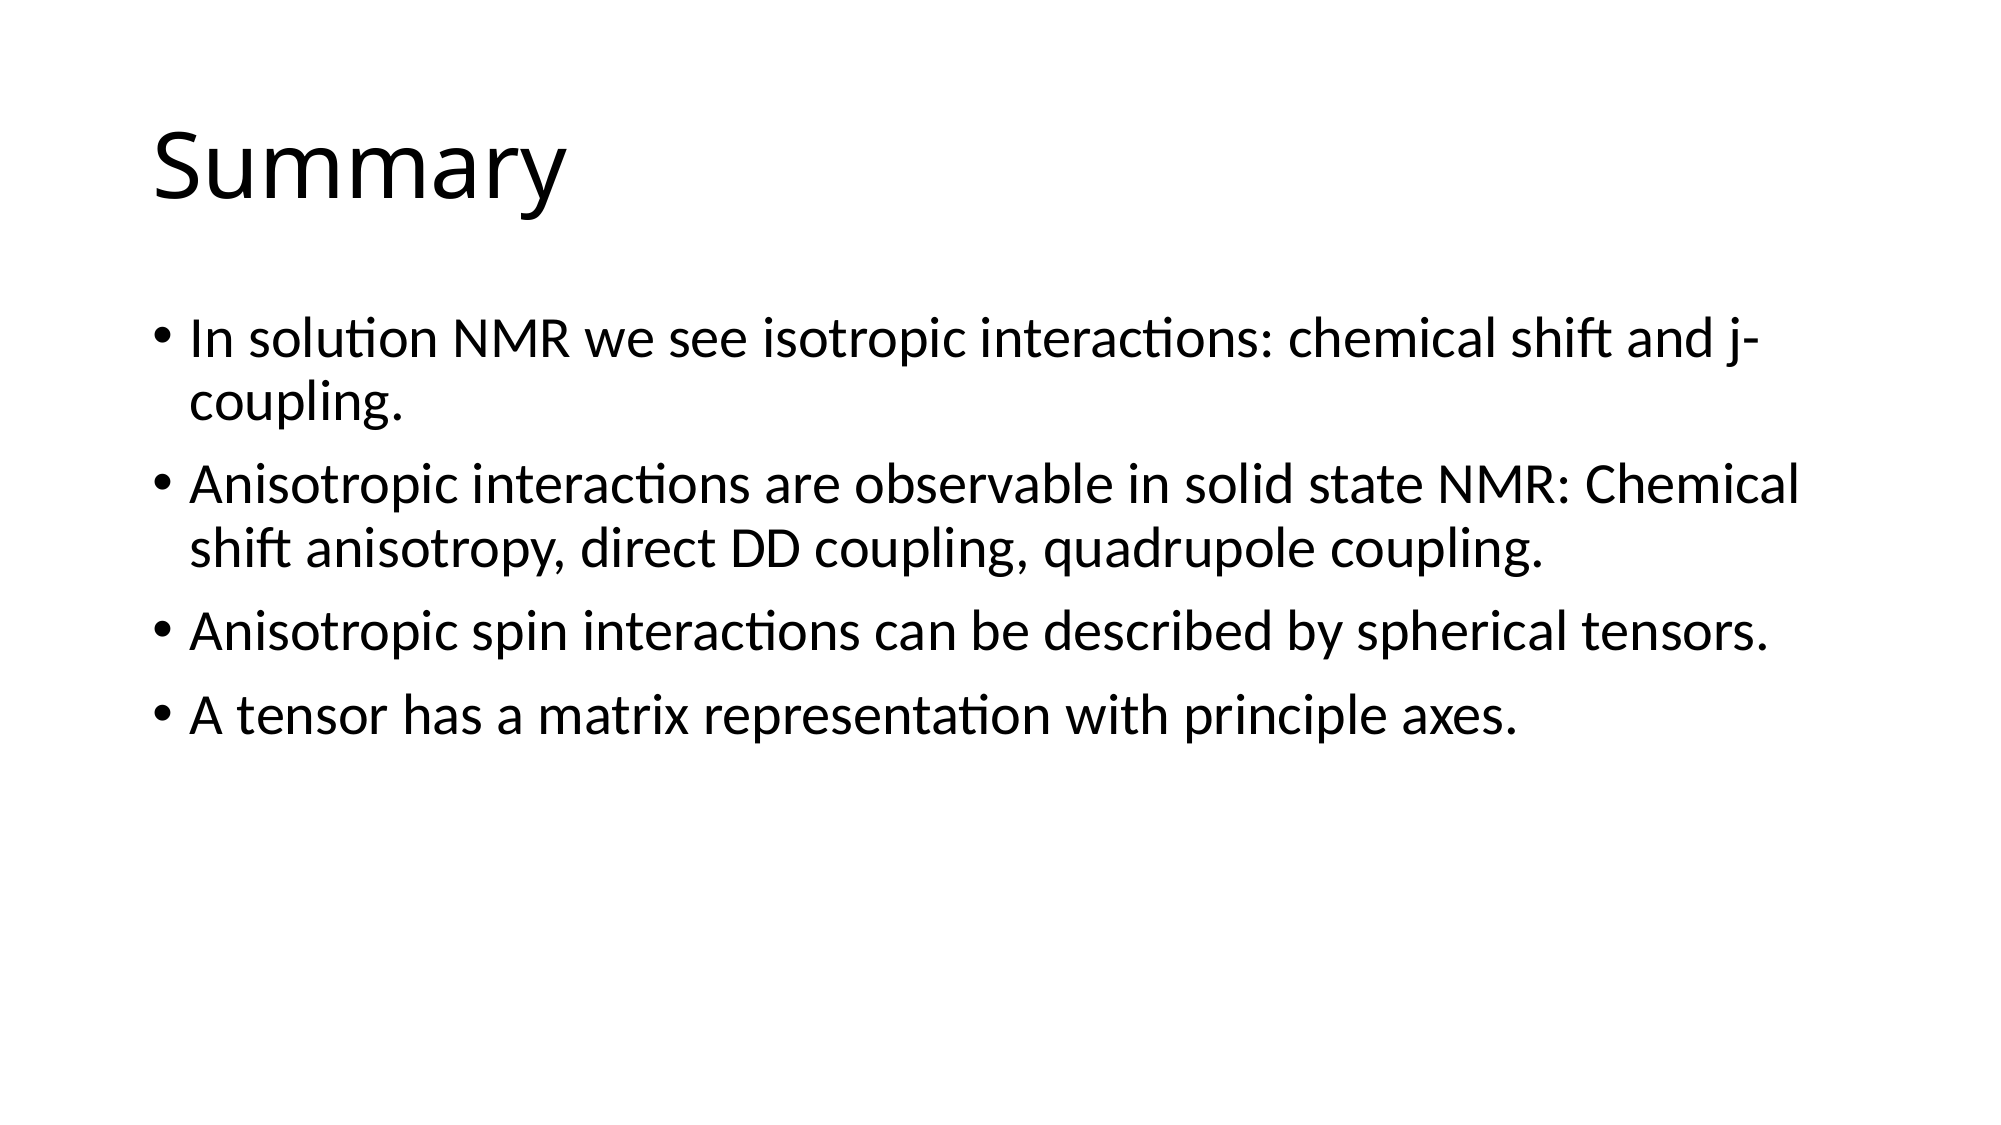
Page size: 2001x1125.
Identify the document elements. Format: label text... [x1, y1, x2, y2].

list In solution NMR we see isotropic interactions: chemical shift and j-coupling. Anisotropic interactions are observable in solid state NMR: Chemical shift anisotropy, direct DD coupling, quadrupole coupling. Anisotropic spin interactions can be described by spherical tensors. A tensor has a matrix representation with principle axes. [137, 299, 1863, 1014]
title Summary [137, 59, 1863, 278]
